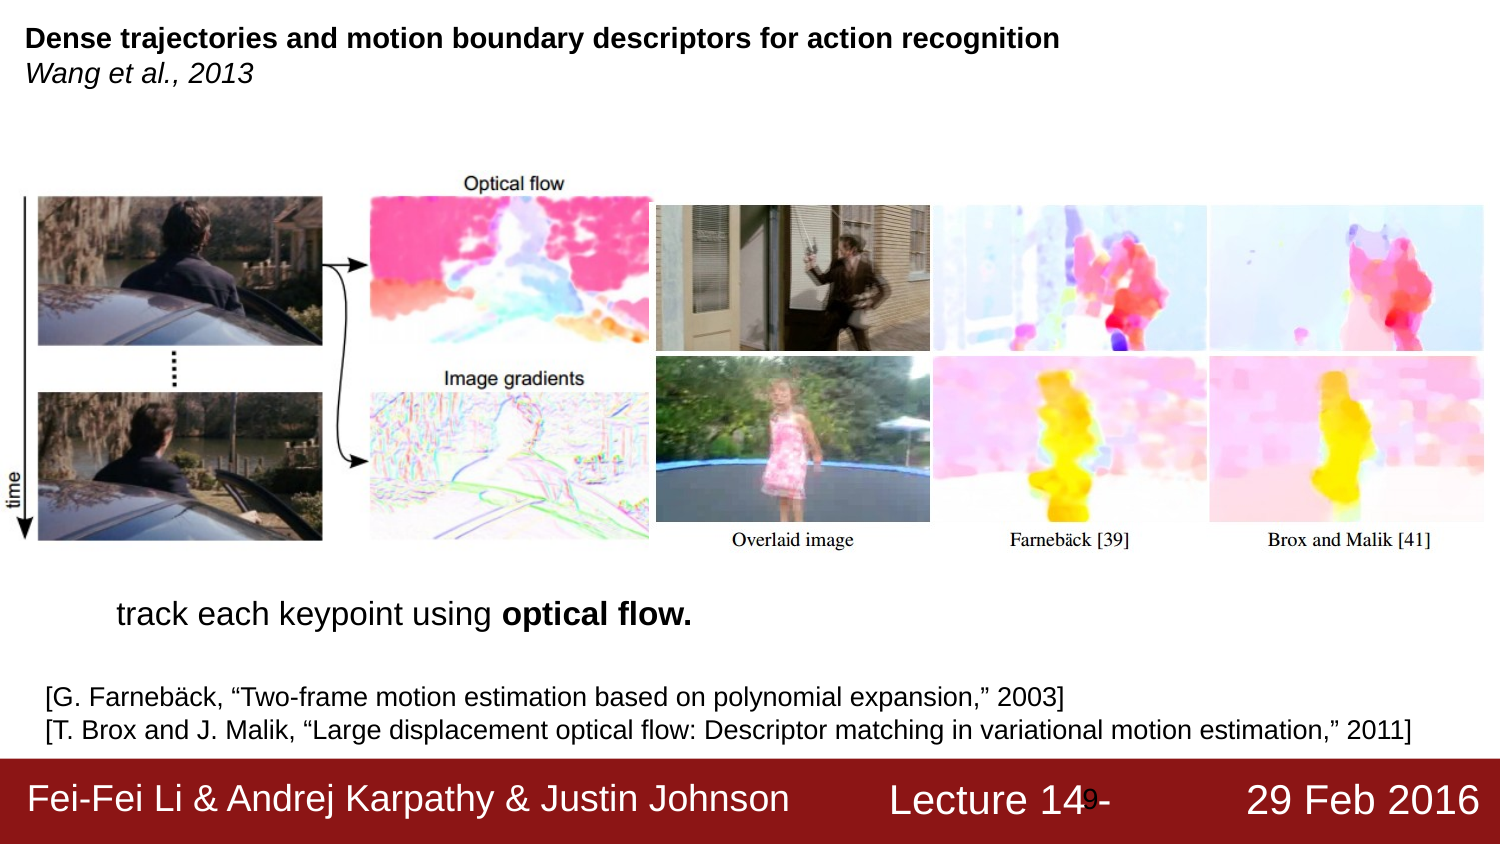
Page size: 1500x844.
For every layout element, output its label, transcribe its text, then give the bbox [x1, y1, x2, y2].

slide_number ‹#› [1067, 765, 1206, 830]
text_box track each keypoint using optical flow. [101, 577, 1244, 642]
text_box [G. Farnebäck, “Two-frame motion estimation based on polynomial expansion,” 2003] [T. Brox and J. Malik, “Large displacement optical flow: Descriptor matching in variational motion estimation,” 2011] [30, 664, 1470, 729]
text_box Dense trajectories and motion boundary descriptors for action recognition Wang et al., 2013 [9, 0, 1317, 121]
picture [0, 170, 1490, 555]
